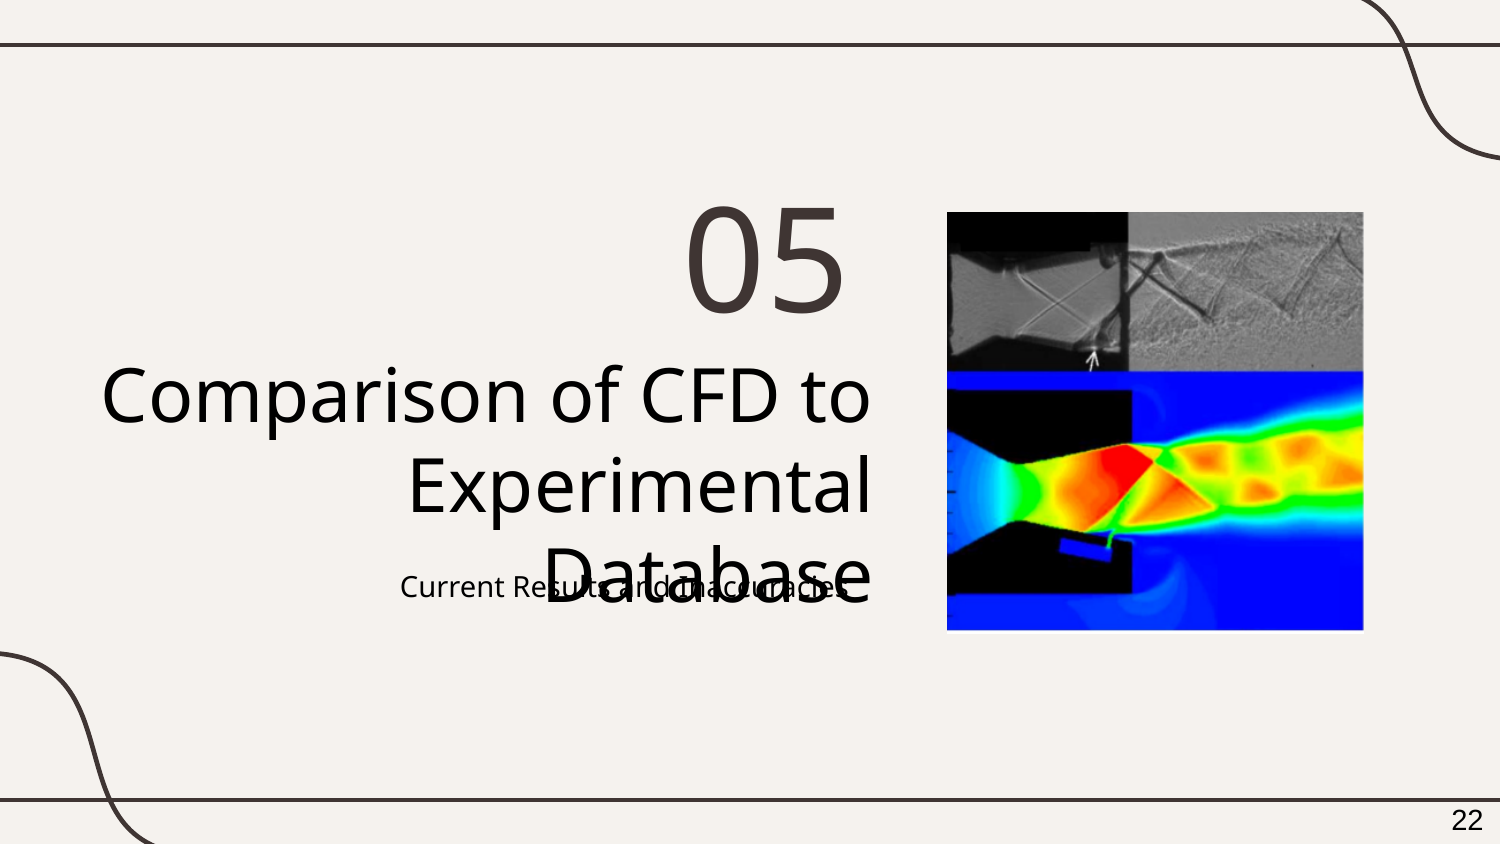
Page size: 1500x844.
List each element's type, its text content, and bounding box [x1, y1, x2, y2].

picture [947, 211, 1364, 634]
title 05 [593, 151, 865, 312]
title Comparison of CFD to Experimental Database [39, 332, 889, 598]
text_box 22 [1436, 793, 1499, 844]
subtitle Current Results and Inaccuracies [116, 553, 865, 619]
